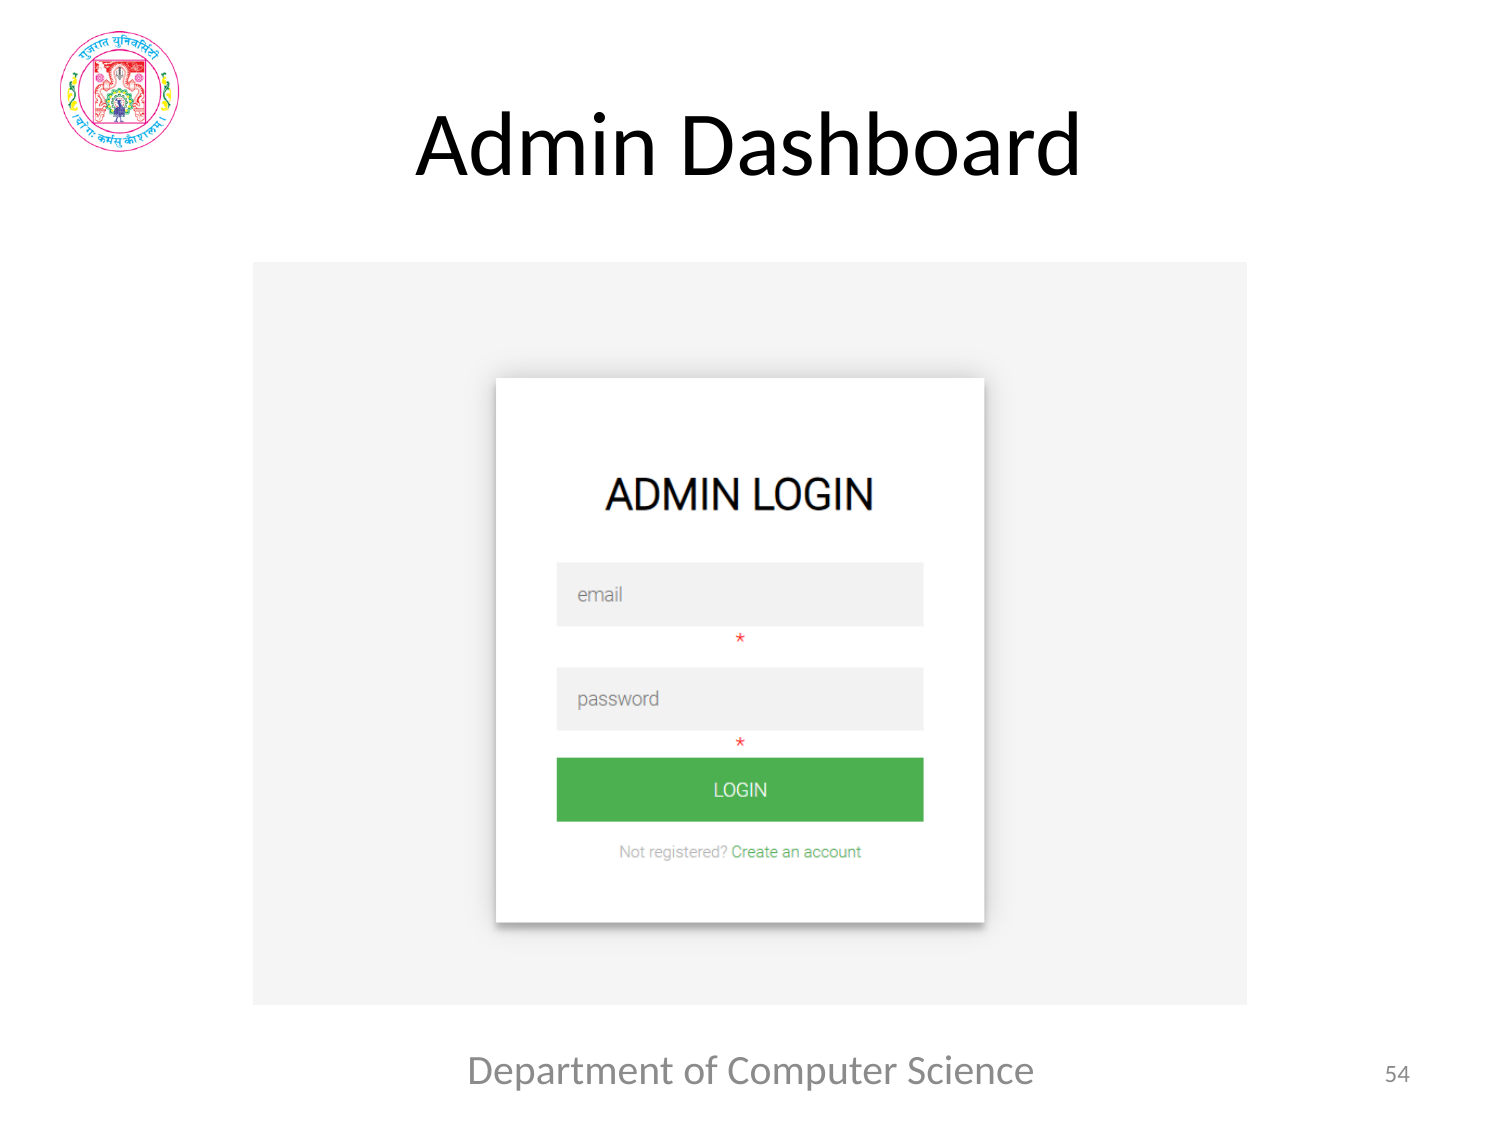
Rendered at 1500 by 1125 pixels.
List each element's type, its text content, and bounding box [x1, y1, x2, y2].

slide_number 54 [1074, 1042, 1425, 1103]
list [253, 262, 1247, 1006]
footer Department of Computer Science [425, 1037, 1088, 1098]
picture [50, 24, 188, 157]
title Admin Dashboard [75, 45, 1425, 233]
